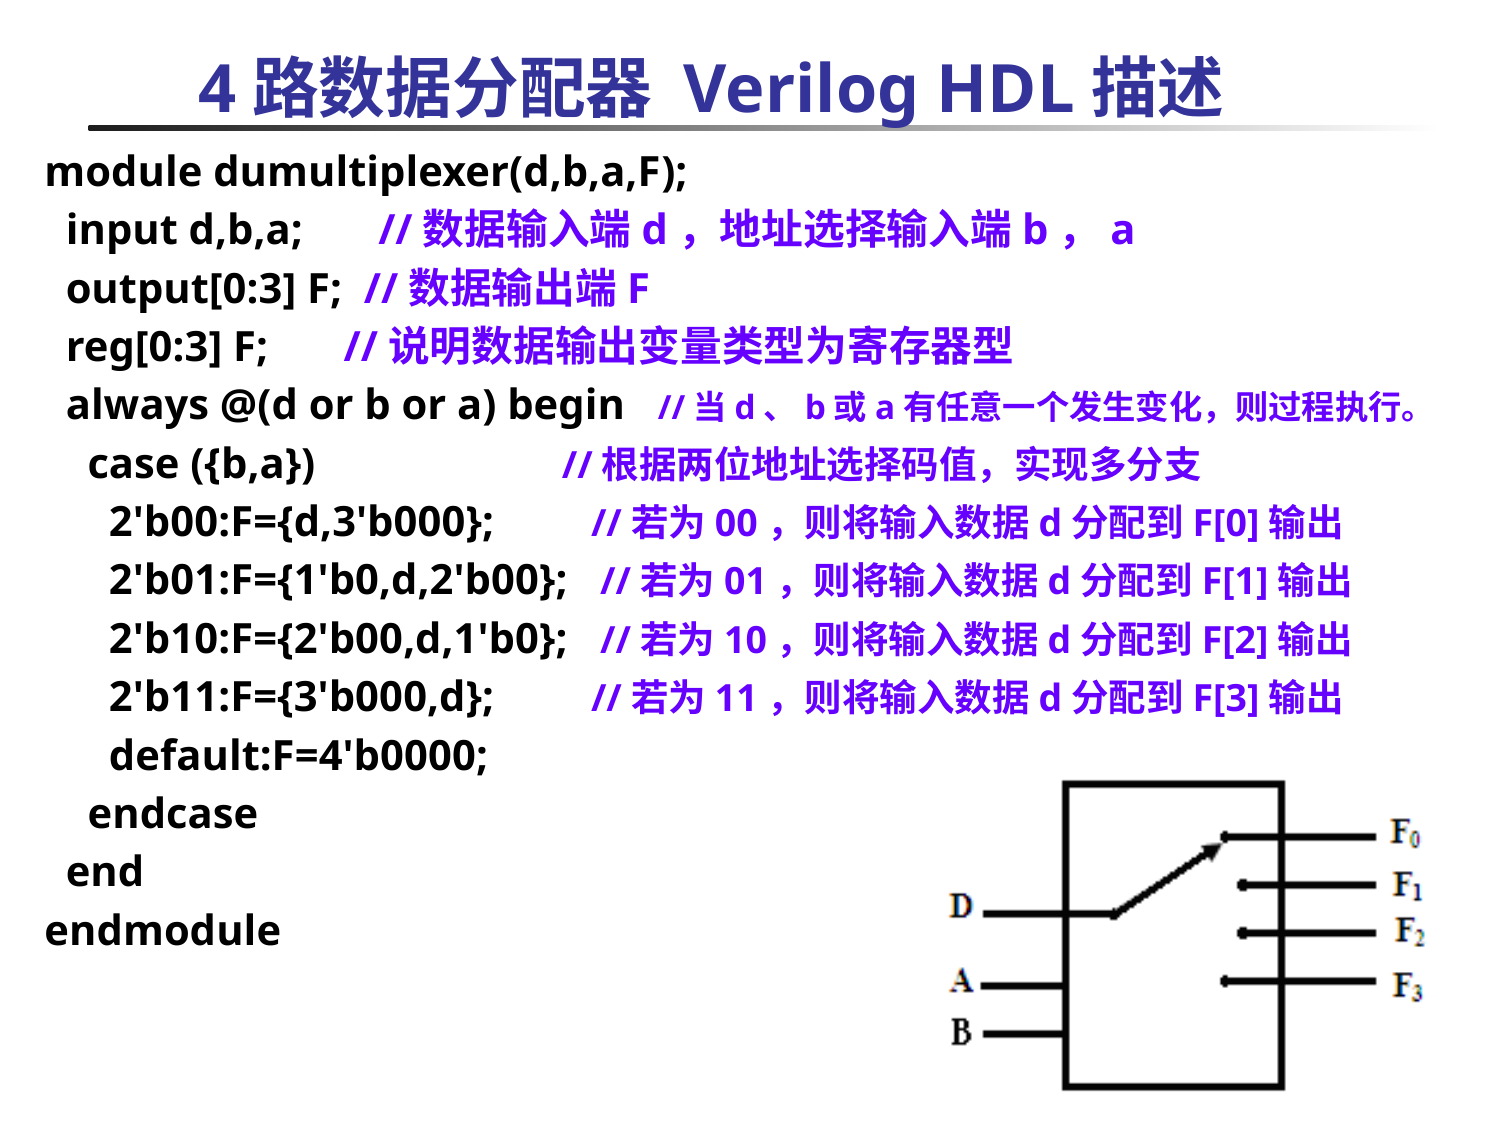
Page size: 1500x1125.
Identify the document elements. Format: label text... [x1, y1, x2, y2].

title 4路数据分配器 Verilog HDL描述 [183, 54, 1462, 133]
list module dumultiplexer(d,b,a,F); input d,b,a; //数据输入端d，地址选择输入端b，a output[0:3] F; //数据输出端F reg[0:3] F; //说明数据输出变量类型为寄存器型 always @(d or b or a) begin //当d、b或a有任意一个发生变化，则过程执行。 case ({b,a}) //根据两位地址选择码值，实现多分支 2'b00:F={d,3'b000}; //若为00，则将输入数据d分配到F[0]输出 2'b01:F={1'b0,d,2'b00}; //若为01，则将输入数据d分配到F[1]输出 2'b10:F={2'b00,d,1'b0}; //若为10，则将输入数据d分配到F[2]输出 2'b11:F={3'b000,d}; //若为11，则将输入数据d分配到F[3]输出 default:F=4'b0000; endcase end endmodule [29, 137, 1469, 1035]
picture [930, 762, 1432, 1096]
